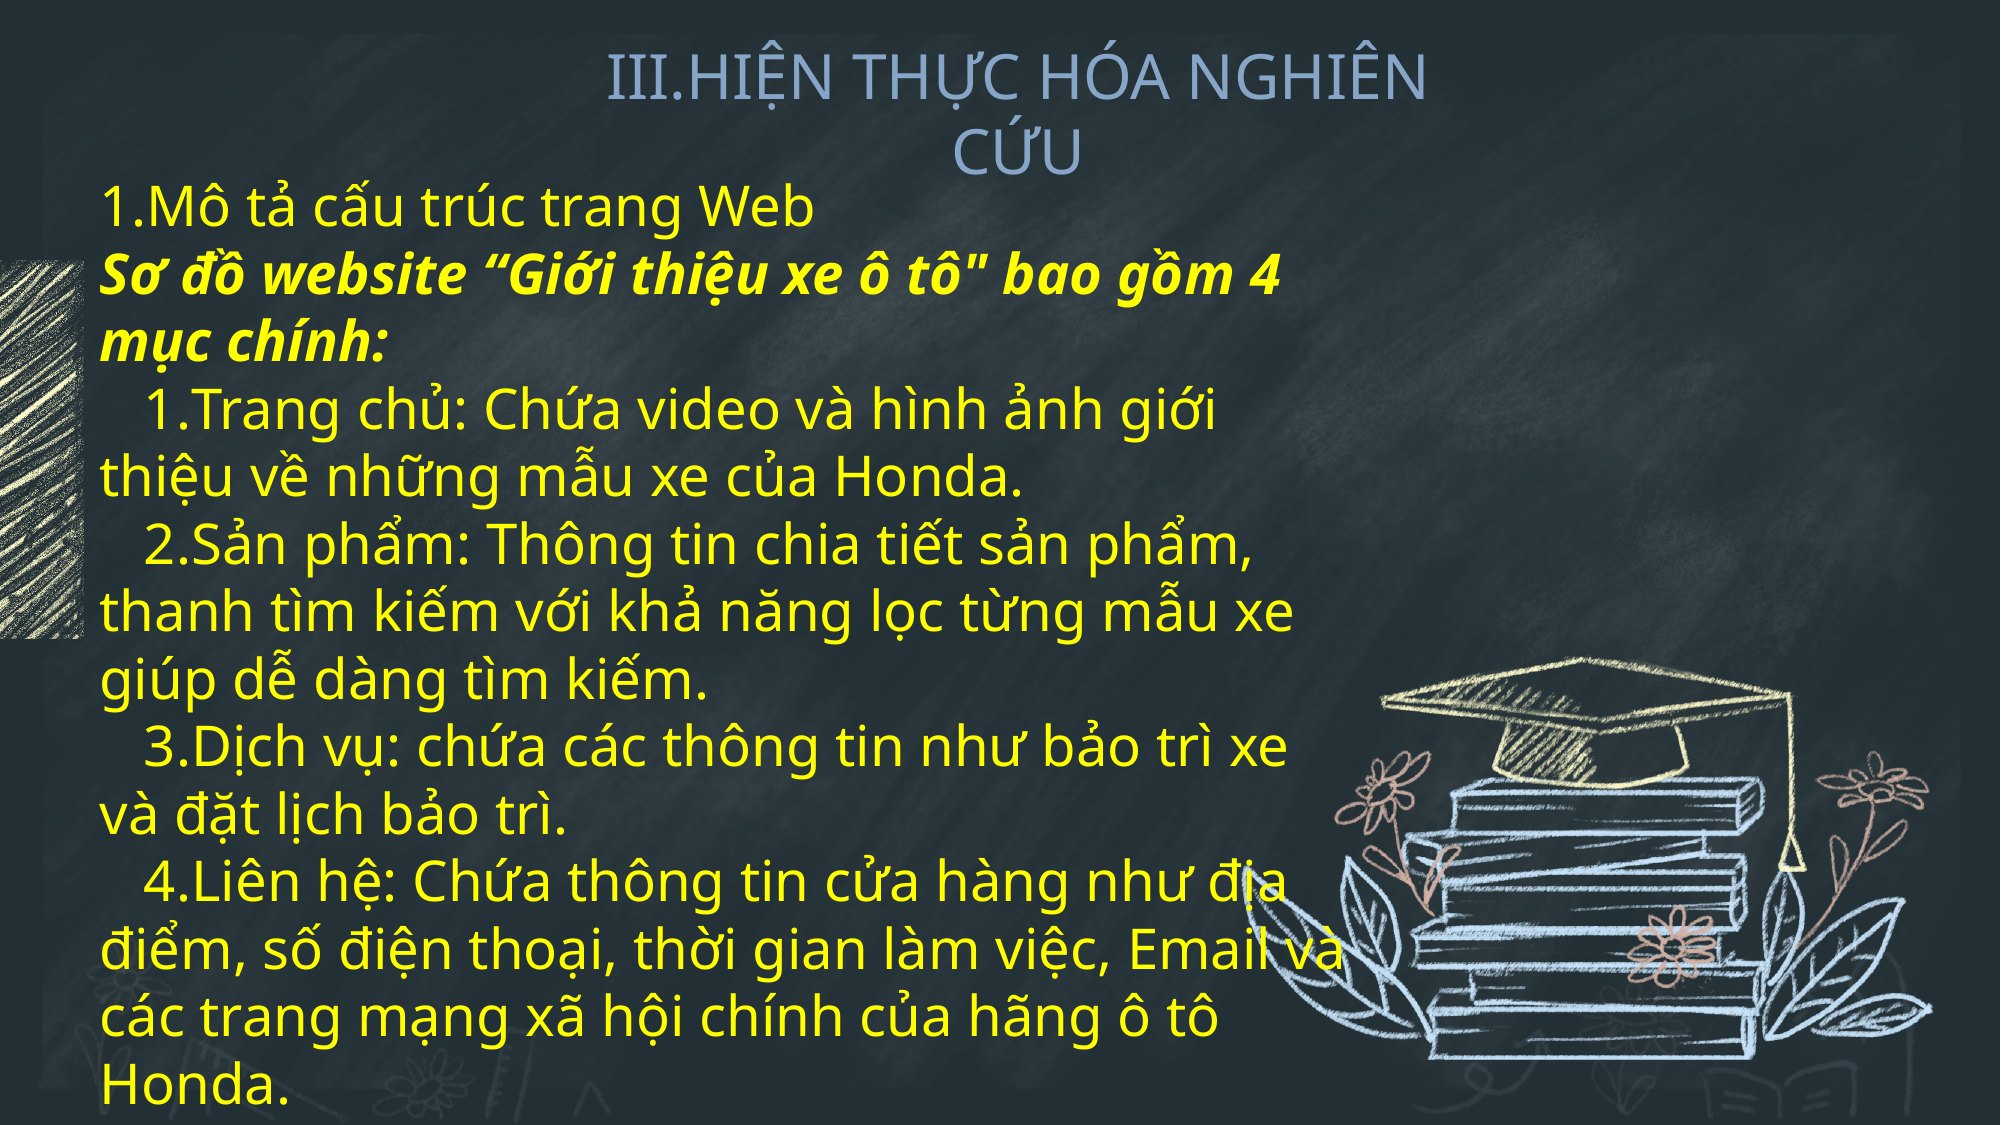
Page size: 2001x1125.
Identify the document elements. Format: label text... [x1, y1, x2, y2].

text_box 1.Mô tả cấu trúc trang Web Sơ đồ website “Giới thiệu xe ô tô" bao gồm 4 mục chính: 1.Trang chủ: Chứa video và hình ảnh giới thiệu về những mẫu xe của Honda. 2.Sản phẩm: Thông tin chia tiết sản phẩm, thanh tìm kiếm với khả năng lọc từng mẫu xe giúp dễ dàng tìm kiếm. 3.Dịch vụ: chứa các thông tin như bảo trì xe và đặt lịch bảo trì. 4.Liên hệ: Chứa thông tin cửa hàng như địa điểm, số điện thoại, thời gian làm việc, Email và các trang mạng xã hội chính của hãng ô tô Honda. [84, 162, 1375, 1096]
text_box [101, 387, 1400, 1125]
text_box III.HIỆN THỰC HÓA NGHIÊN CỨU [571, 30, 1465, 135]
picture [0, 0, 2000, 1125]
